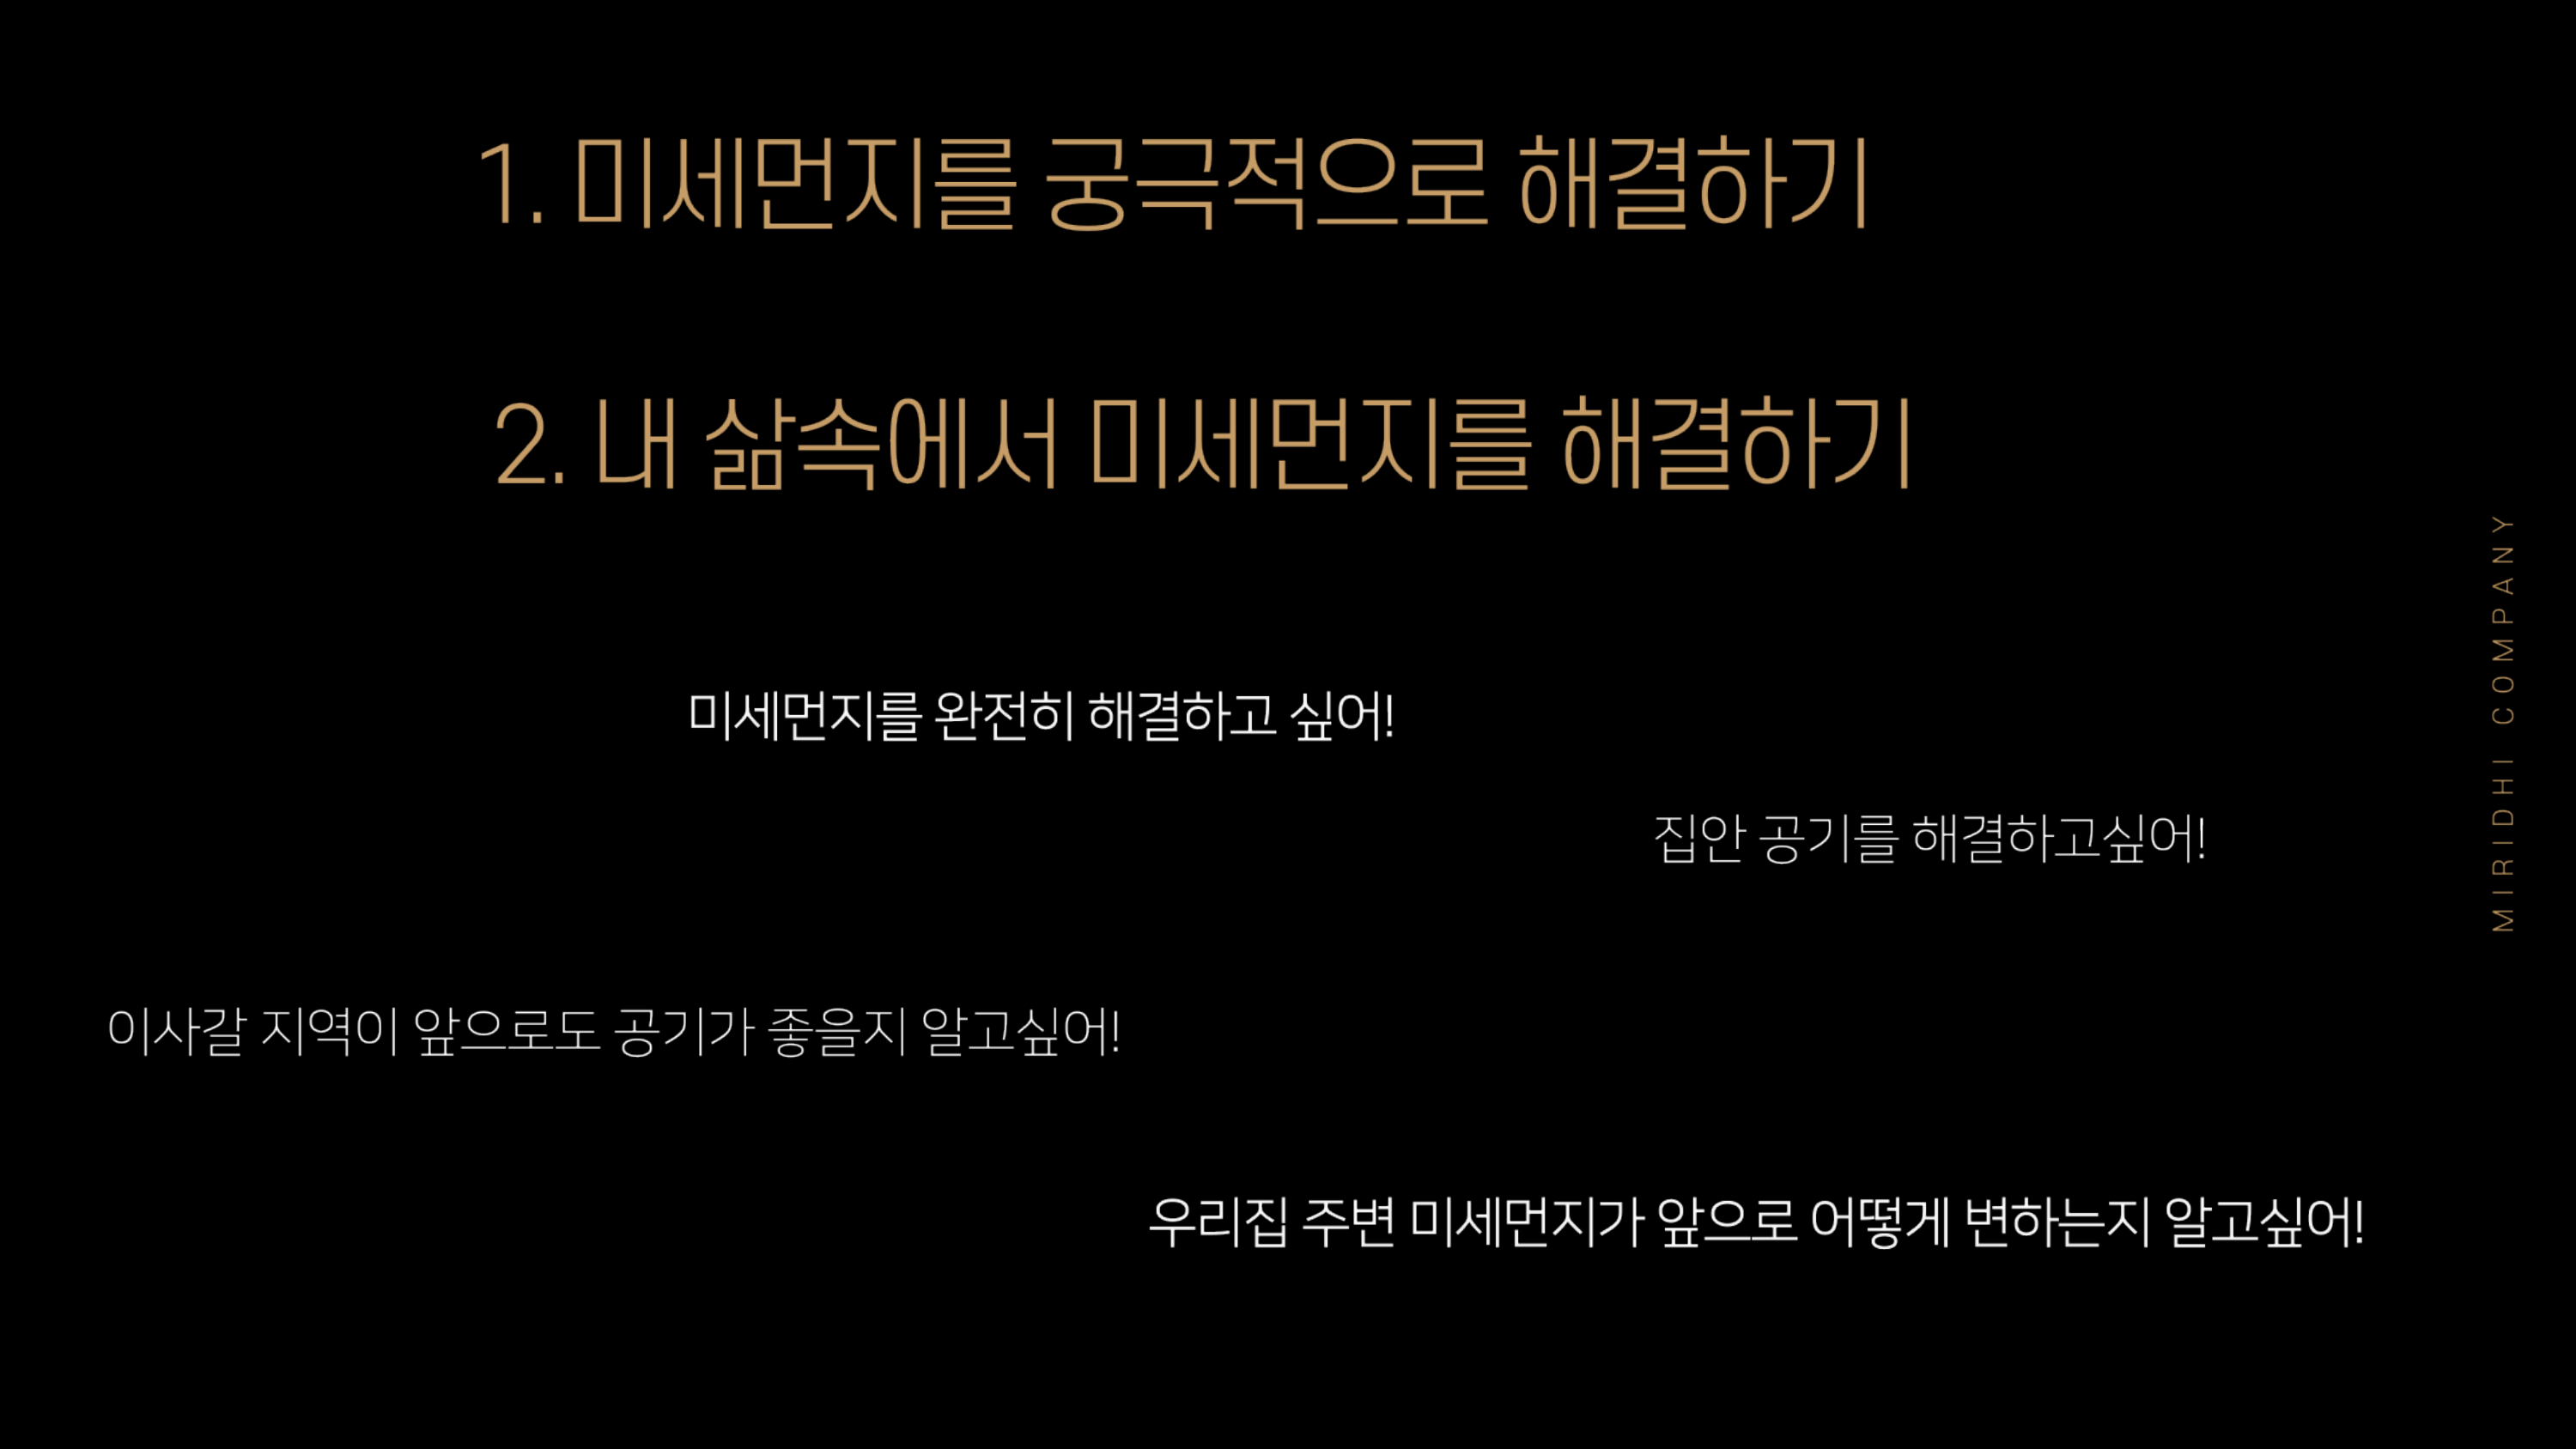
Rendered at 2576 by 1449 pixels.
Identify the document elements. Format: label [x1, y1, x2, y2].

picture [1643, 505, 2576, 1038]
picture [678, 671, 1425, 766]
picture [96, 987, 1151, 1083]
picture [1140, 1178, 2396, 1274]
picture [453, 96, 1955, 538]
